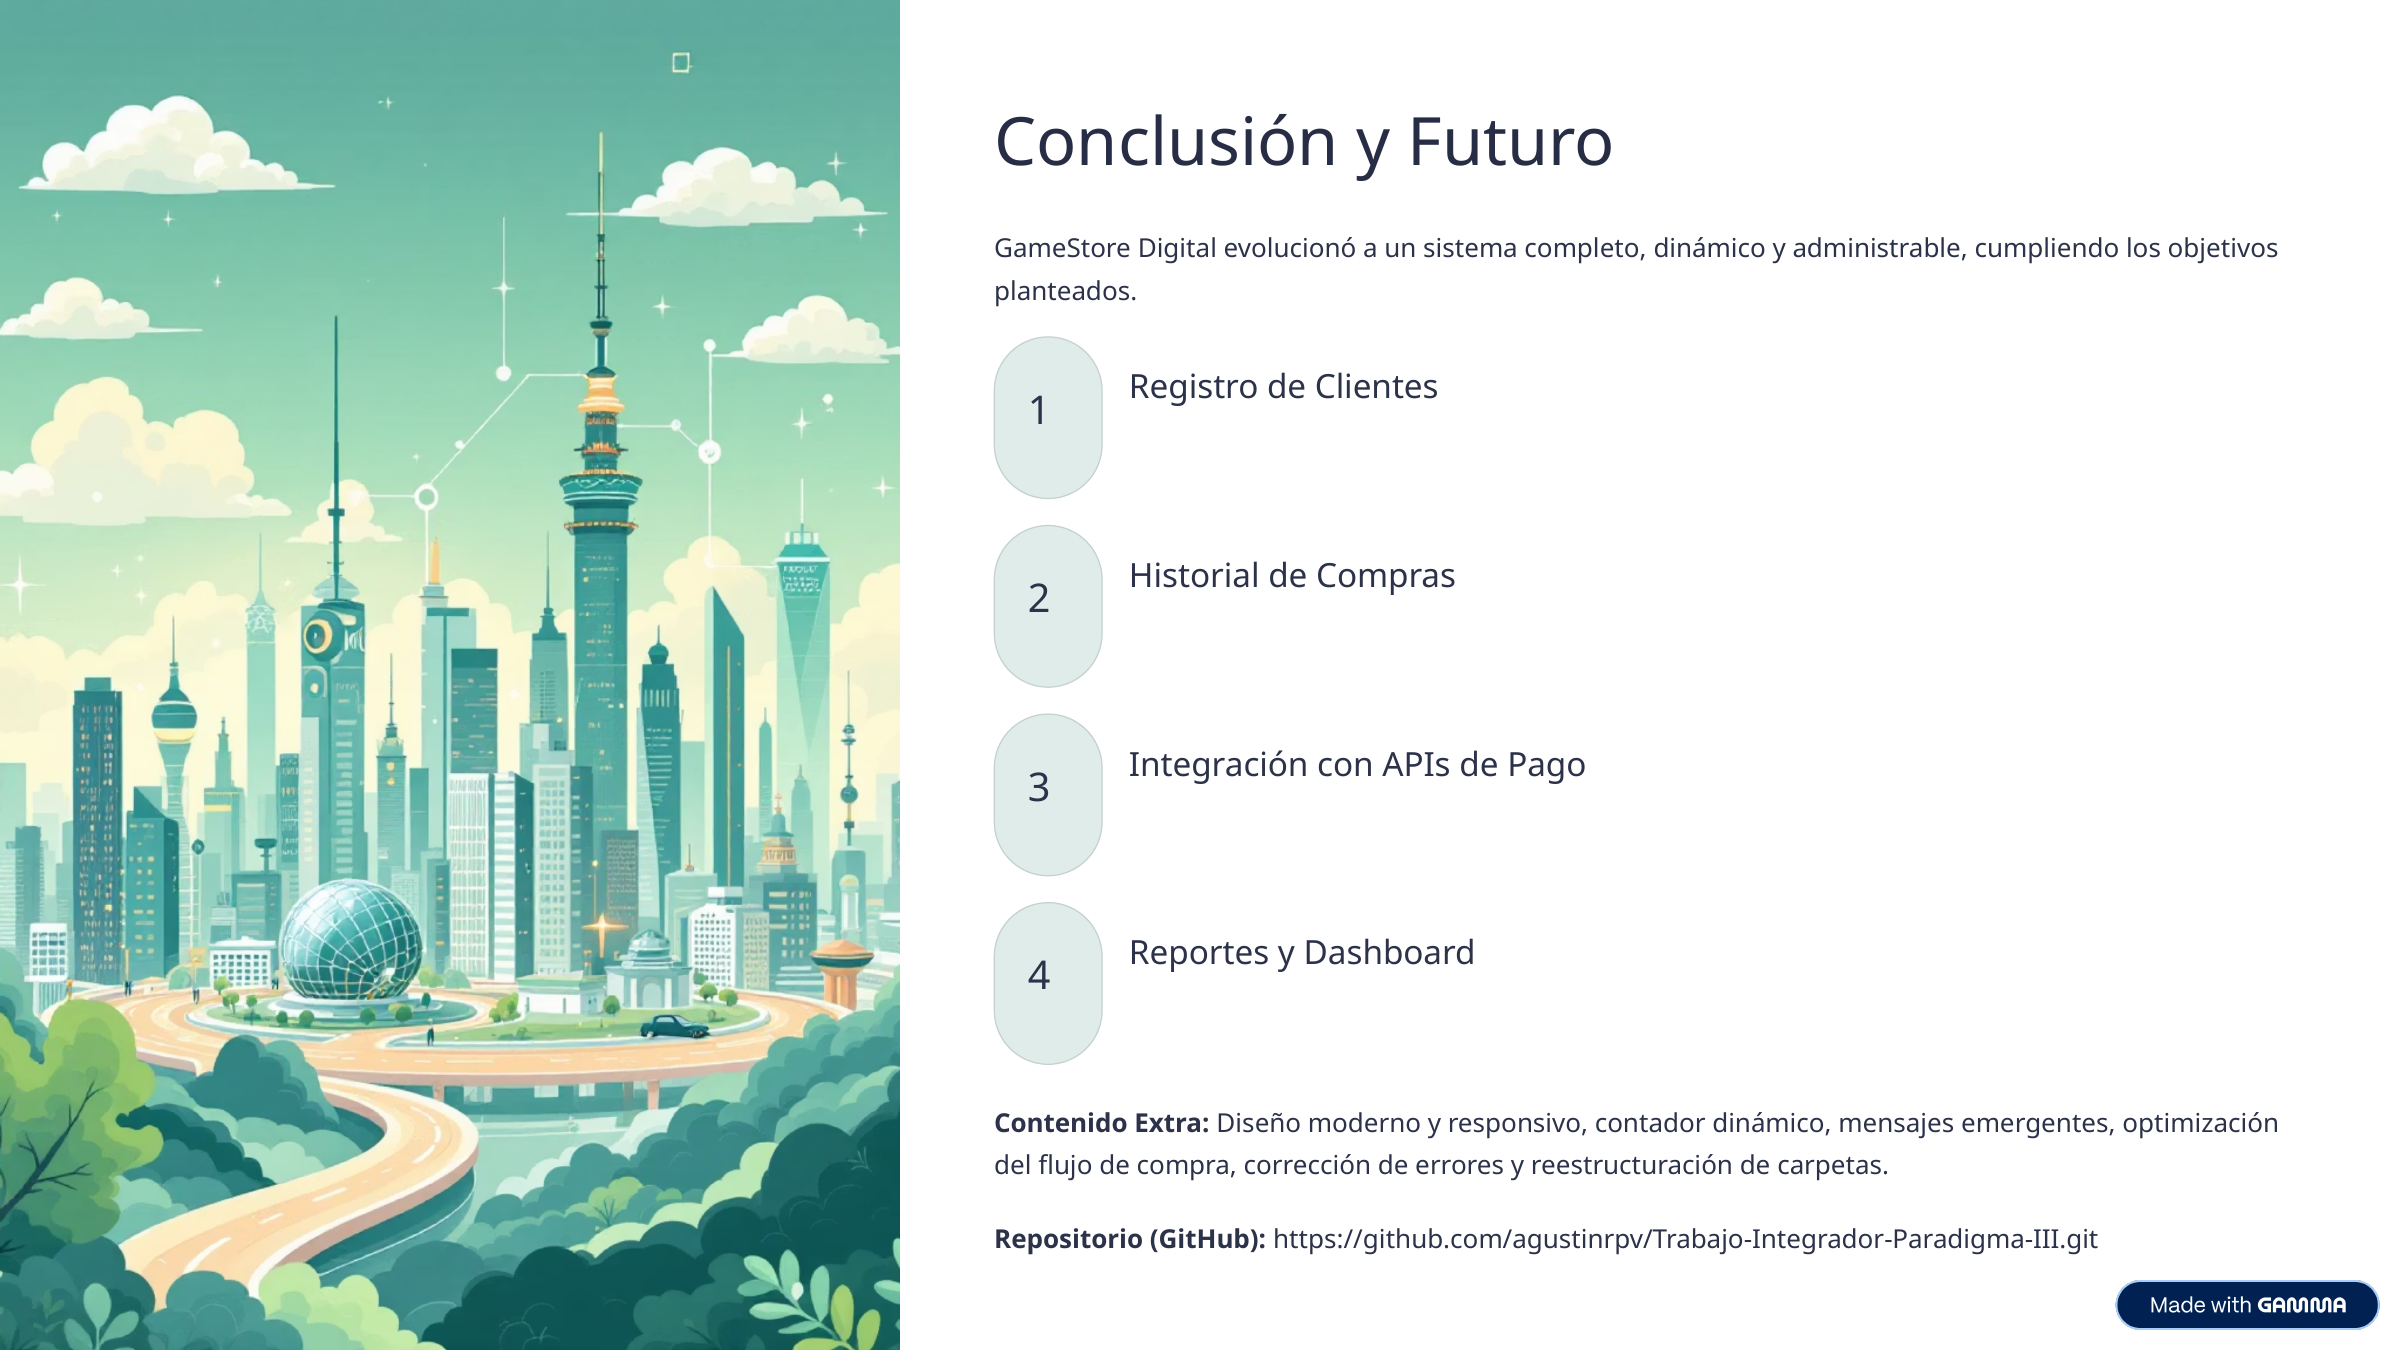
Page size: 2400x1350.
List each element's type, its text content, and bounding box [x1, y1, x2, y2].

text_box [994, 714, 1103, 876]
text_box [994, 336, 1103, 499]
text_box [994, 525, 1103, 688]
text_box GameStore Digital evolucionó a un sistema completo, dinámico y administrable, cumpliendo los objetivos planteados. [994, 220, 2306, 307]
text_box Registro de Clientes [1128, 363, 1466, 406]
text_box Contenido Extra: Diseño moderno y responsivo, contador dinámico, mensajes emergentes, optimización del flujo de compra, corrección de errores y reestructuración de carpetas. [994, 1094, 2306, 1181]
text_box 3 [1027, 769, 1069, 821]
text_box 1 [1027, 392, 1069, 443]
text_box [994, 902, 1103, 1065]
picture [2106, 1271, 2389, 1339]
text_box Repositorio (GitHub): https://github.com/agustinrpv/Trabajo-Integrador-Paradigma-III.git [994, 1210, 2306, 1255]
text_box Historial de Compras [1128, 552, 1466, 595]
text_box Conclusión y Futuro [994, 95, 1668, 180]
text_box 4 [1027, 958, 1069, 1009]
text_box 2 [1027, 581, 1069, 632]
text_box Integración con APIs de Pago [1128, 741, 1557, 784]
text_box Reportes y Dashboard [1128, 929, 1466, 972]
picture [0, 0, 900, 1350]
